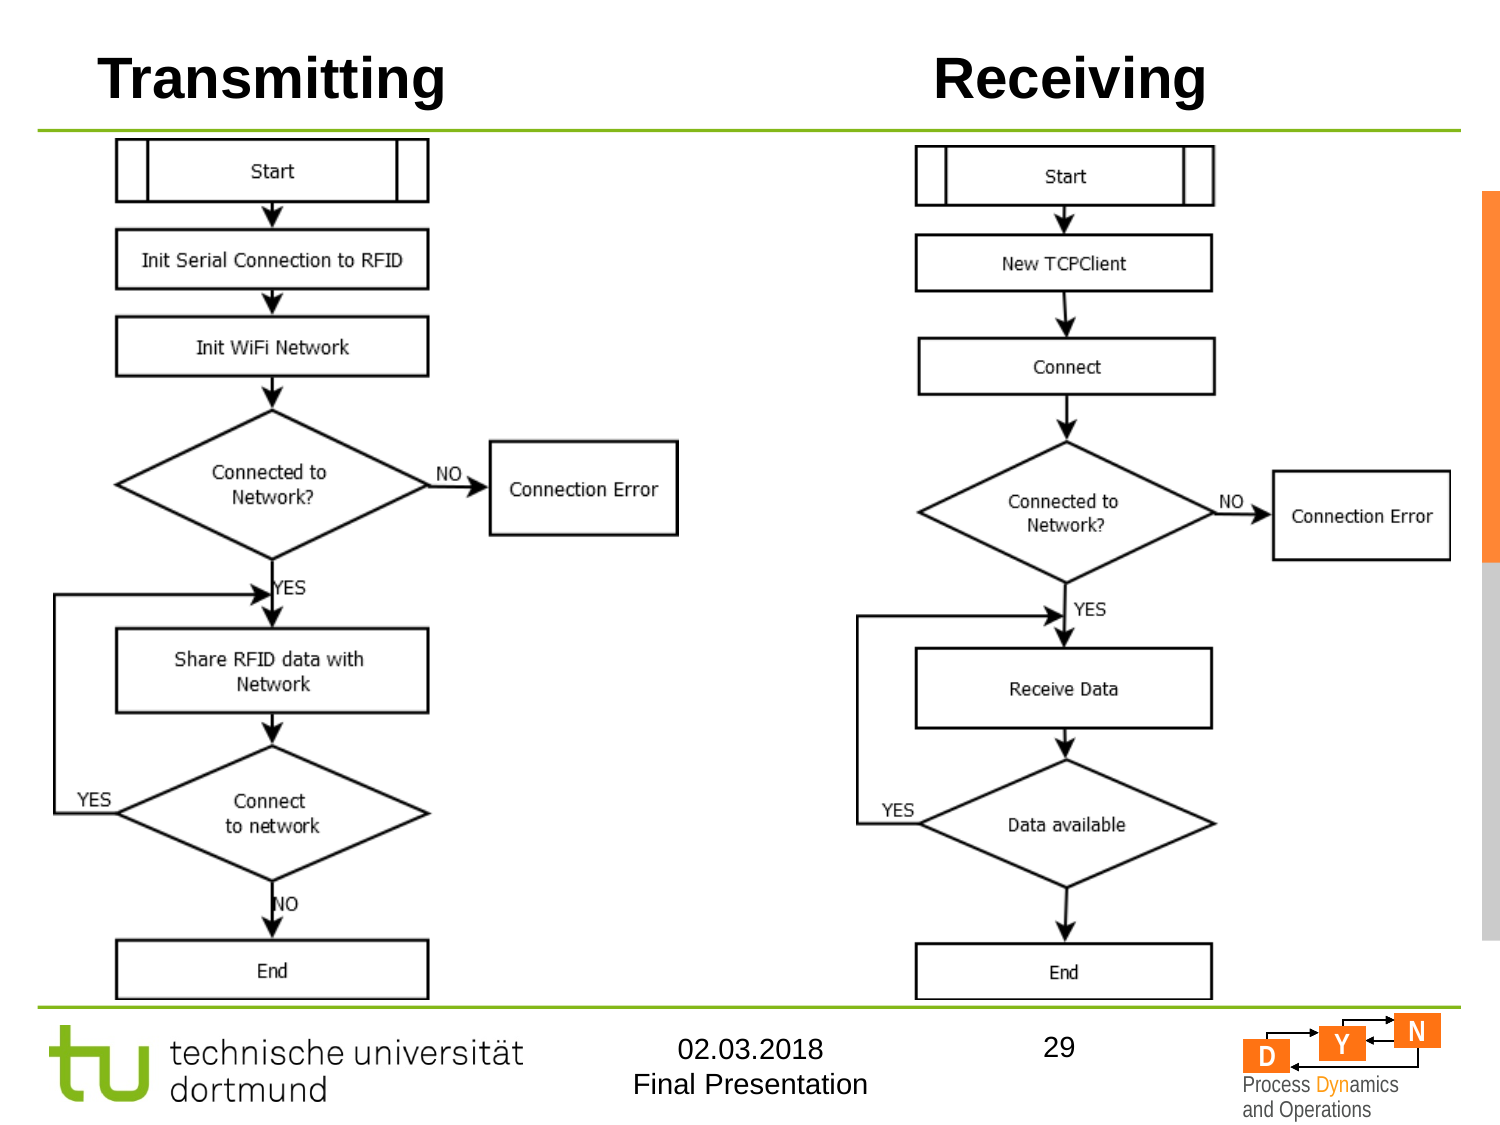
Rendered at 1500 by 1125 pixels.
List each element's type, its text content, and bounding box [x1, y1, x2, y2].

picture [856, 145, 1451, 1000]
title Transmitting Receiving [81, 10, 1417, 141]
picture [52, 138, 679, 1000]
picture [49, 1025, 523, 1102]
